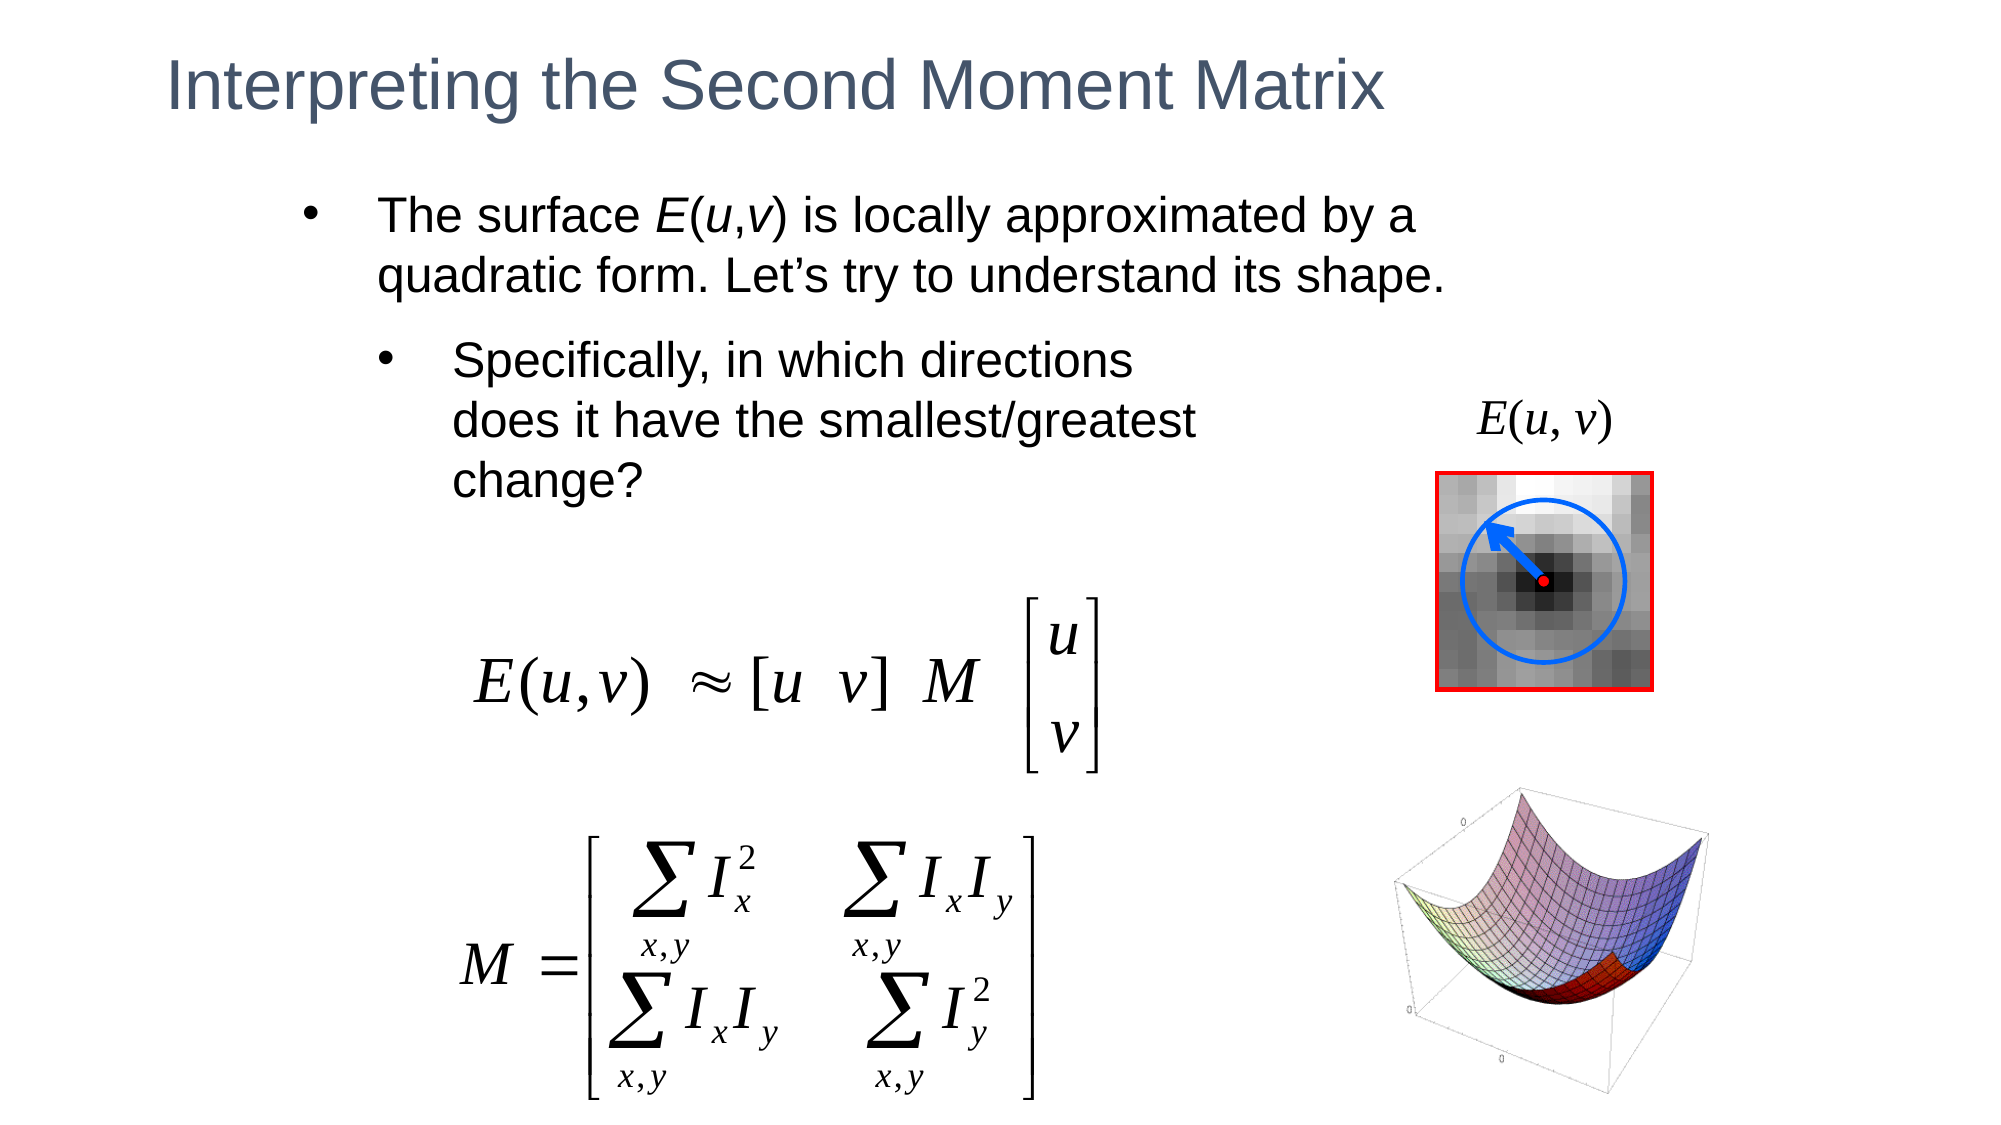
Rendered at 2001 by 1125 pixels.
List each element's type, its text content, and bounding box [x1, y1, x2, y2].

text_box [462, 587, 1126, 785]
text_box E(u, v) [1462, 376, 1629, 452]
picture [1387, 787, 1709, 1095]
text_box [449, 824, 1082, 1113]
text_box The surface E(u,v) is locally approximated by a quadratic form. Let’s try to understand its shape. Specifically, in which directions does it have the smallest/greatest change? [287, 174, 1650, 515]
picture [1438, 475, 1651, 688]
title Interpreting the Second Moment Matrix [149, 12, 1851, 151]
